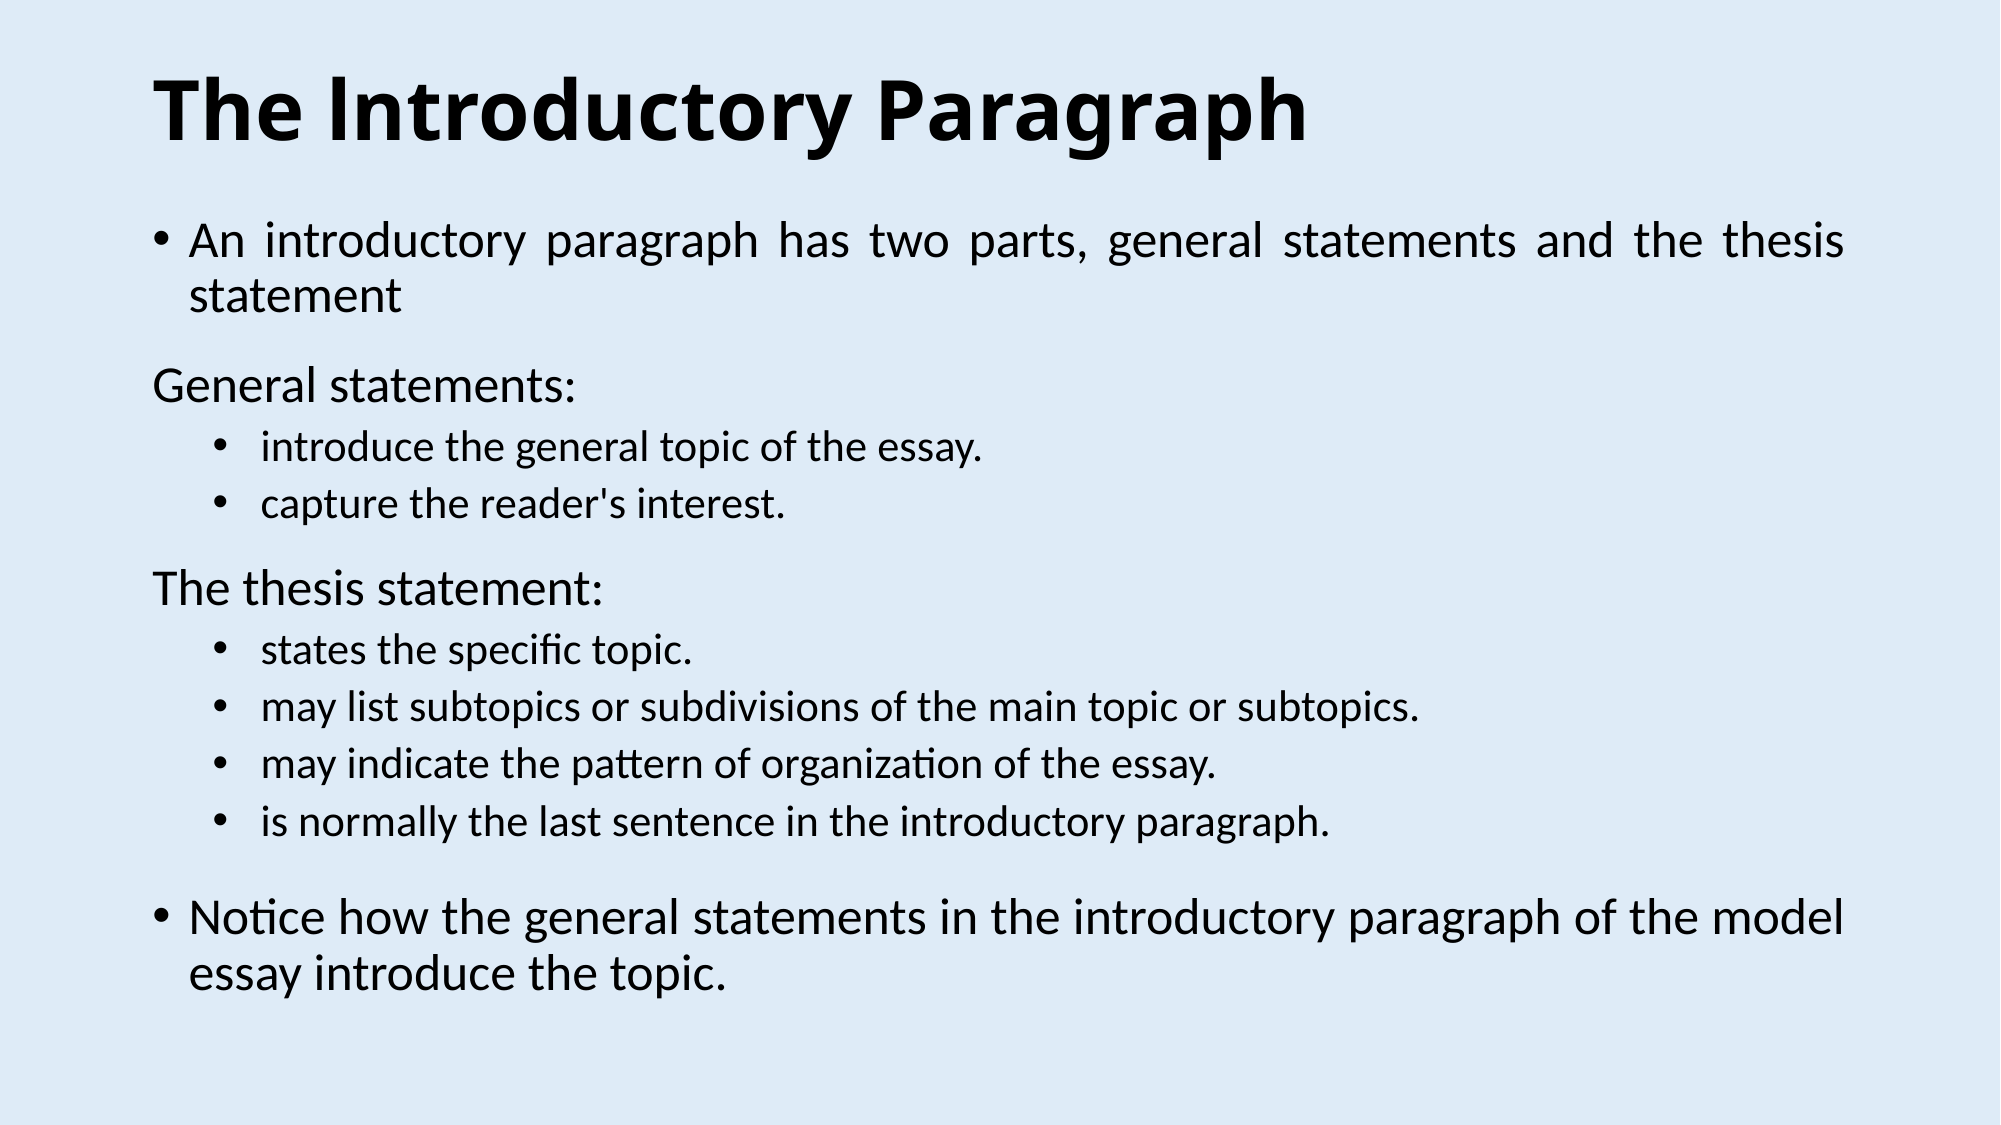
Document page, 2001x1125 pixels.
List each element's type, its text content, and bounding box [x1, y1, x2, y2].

title The lntroductory Paragraph [137, 55, 1863, 172]
list An introductory paragraph has two parts, general statements and the thesis statement General statements: introduce the general topic of the essay. capture the reader's interest. The thesis statement: states the specific topic. may list subtopics or subdivisions of the main topic or subtopics. may indicate the pattern of organization of the essay. is normally the last sentence in the introductory paragraph. Notice how the general statements in the introductory paragraph of the model essay introduce the topic. [137, 204, 1863, 1019]
